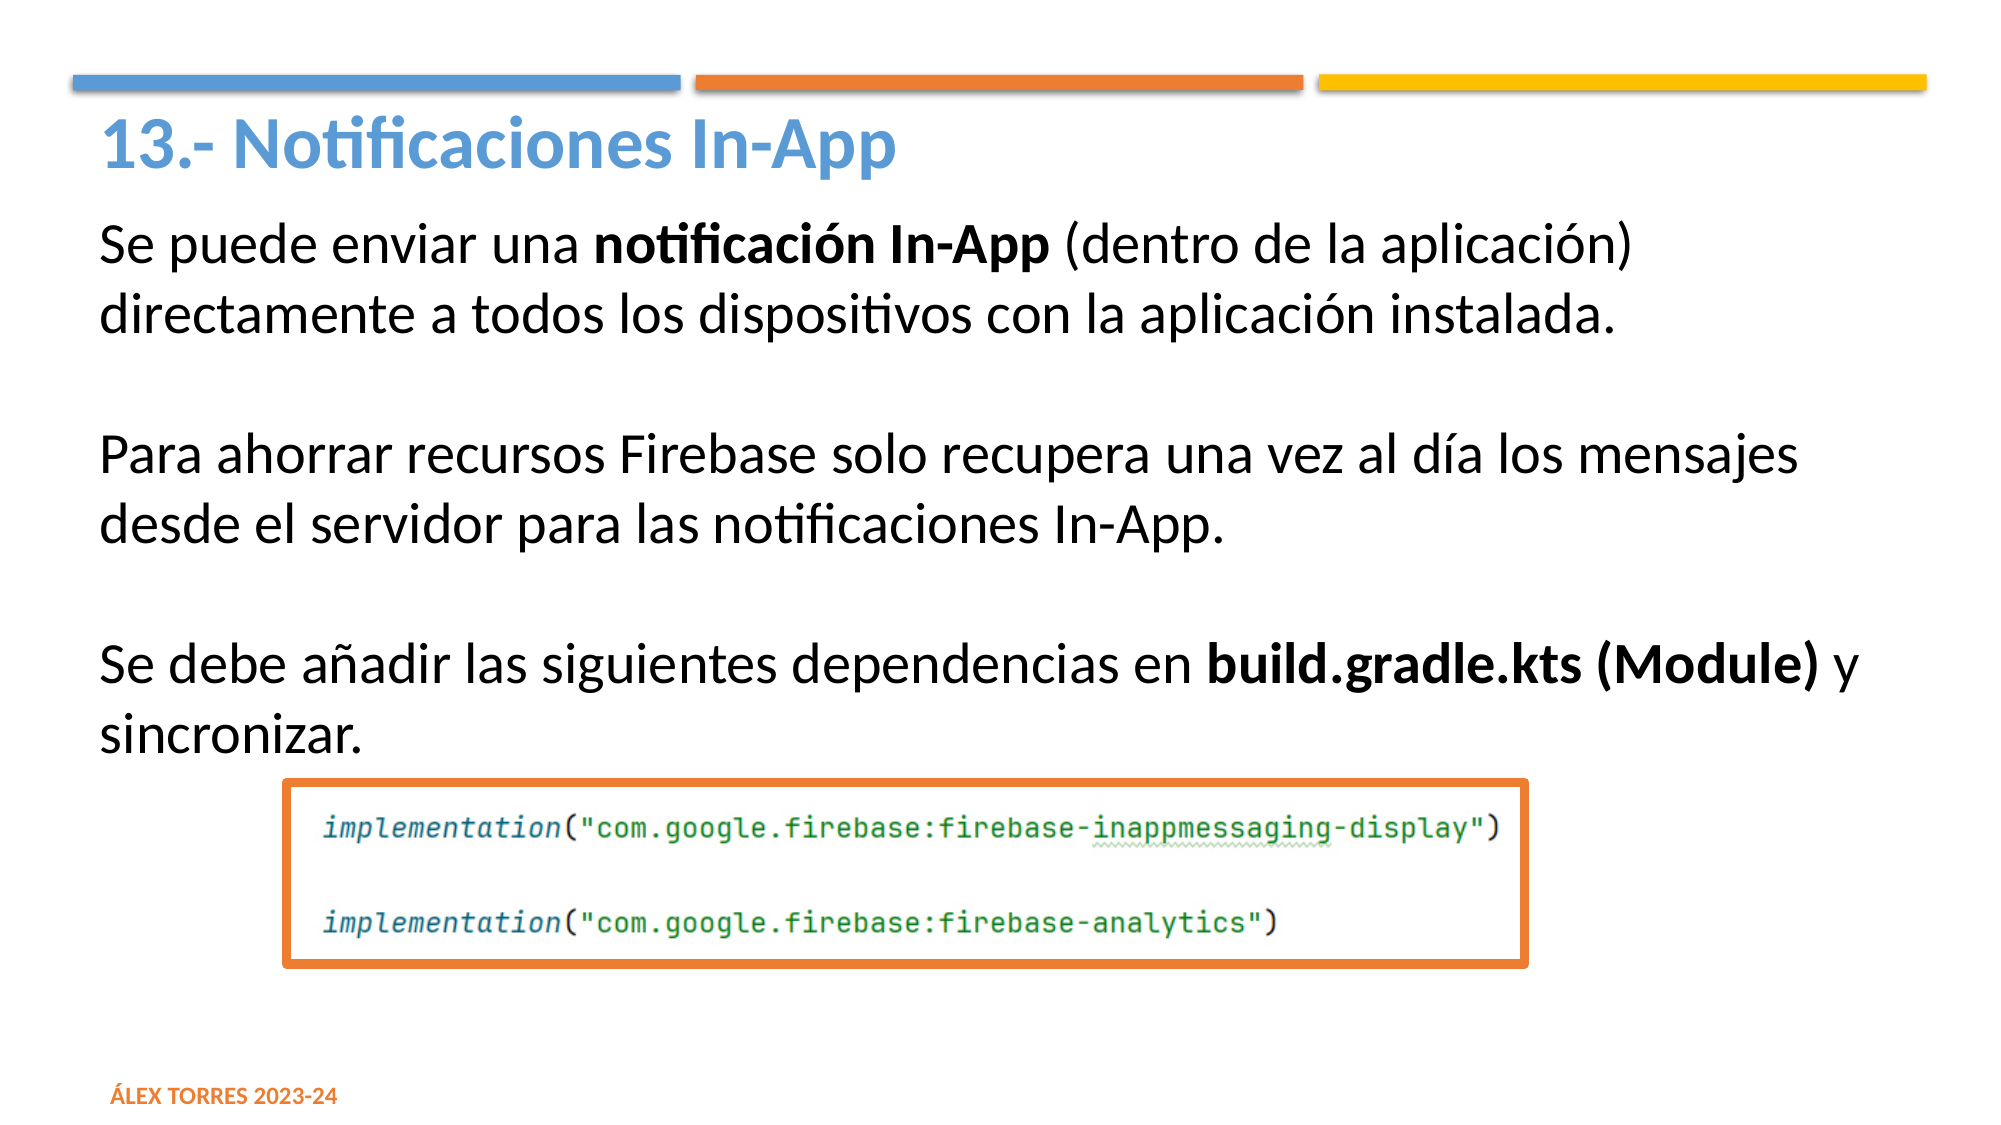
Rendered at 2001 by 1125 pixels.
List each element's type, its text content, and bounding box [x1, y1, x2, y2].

picture [290, 786, 1521, 960]
text_box 13.- Notificaciones In-App [85, 78, 1915, 188]
text_box Se puede enviar una notificación In-App (dentro de la aplicación) directamente a todos los dispositivos con la aplicación instalada. Para ahorrar recursos Firebase solo recupera una vez al día los mensajes desde el servidor para las notificaciones In-App. Se debe añadir las siguientes dependencias en build.gradle.kts (Module) y sincronizar. [85, 190, 1915, 1074]
